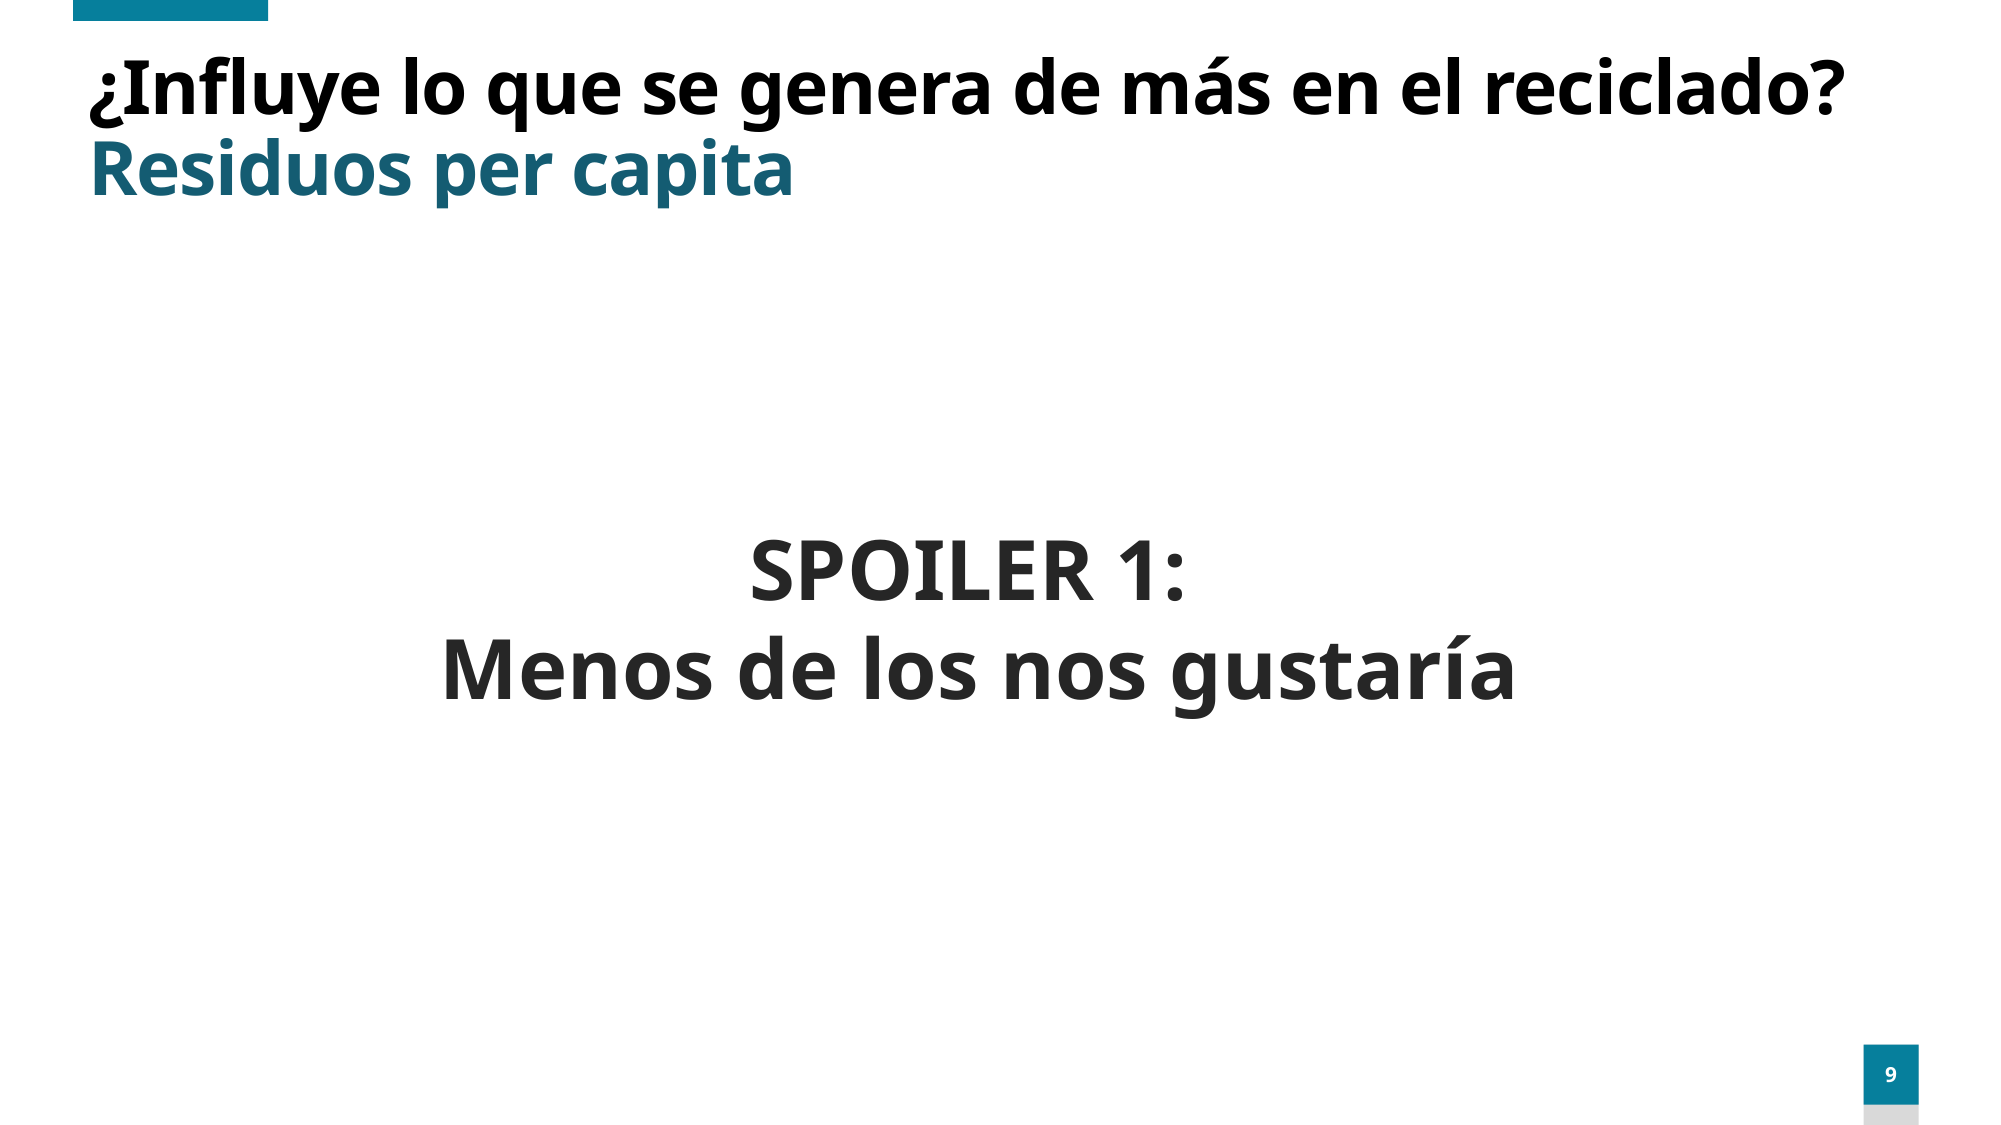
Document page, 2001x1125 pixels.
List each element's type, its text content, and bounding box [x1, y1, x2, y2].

title ¿Influye lo que se genera de más en el reciclado? Residuos per capita [73, 41, 1942, 220]
text_box SPOILER 1: Menos de los nos gustaría [72, 207, 1886, 1026]
